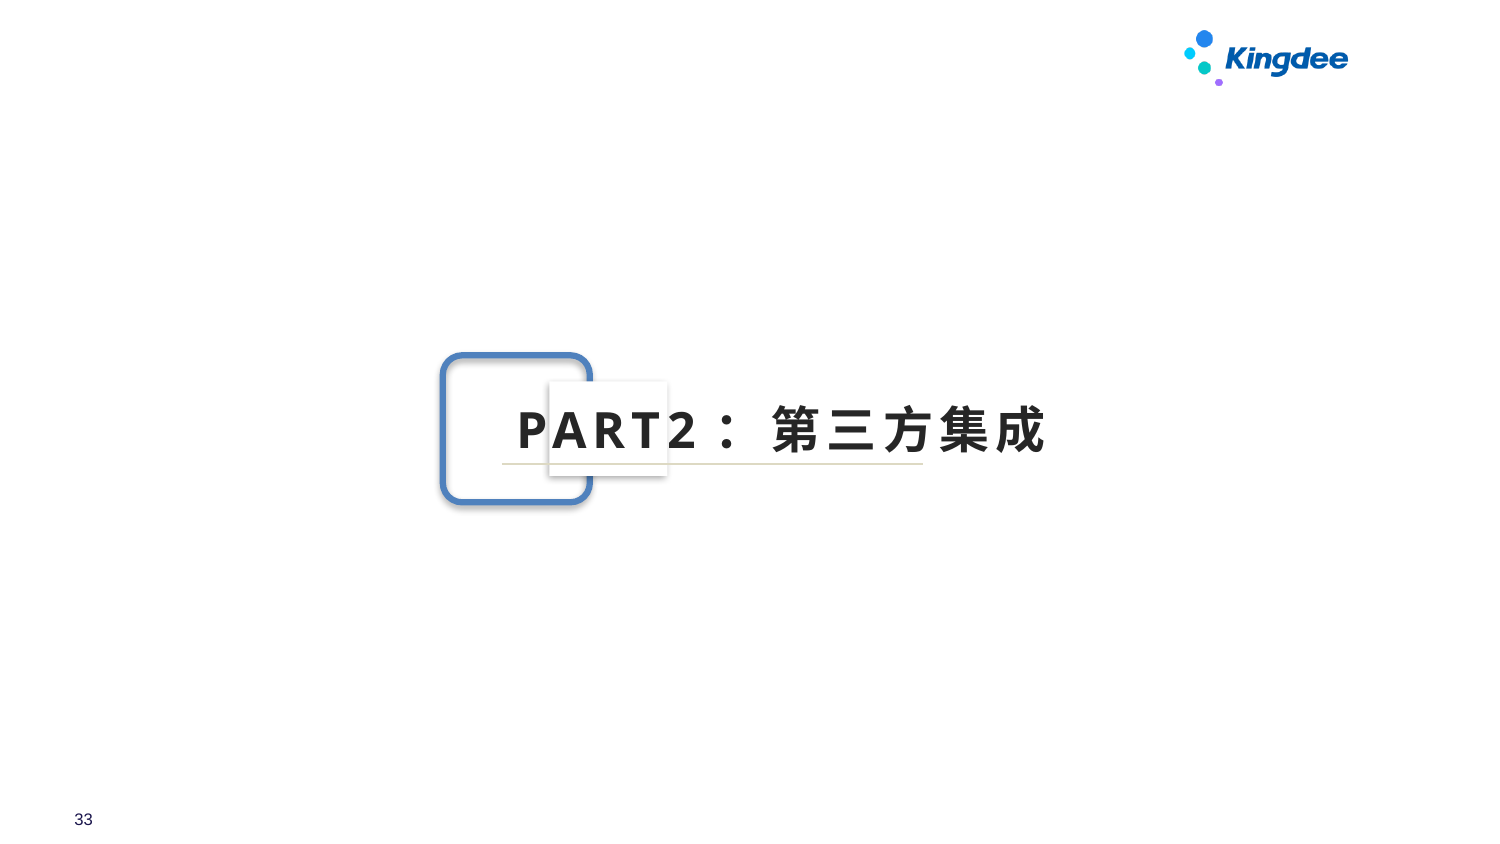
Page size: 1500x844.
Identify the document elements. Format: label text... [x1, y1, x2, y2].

picture [1184, 30, 1354, 86]
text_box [442, 355, 668, 503]
text_box PART2：第三方集成 [501, 350, 1225, 508]
